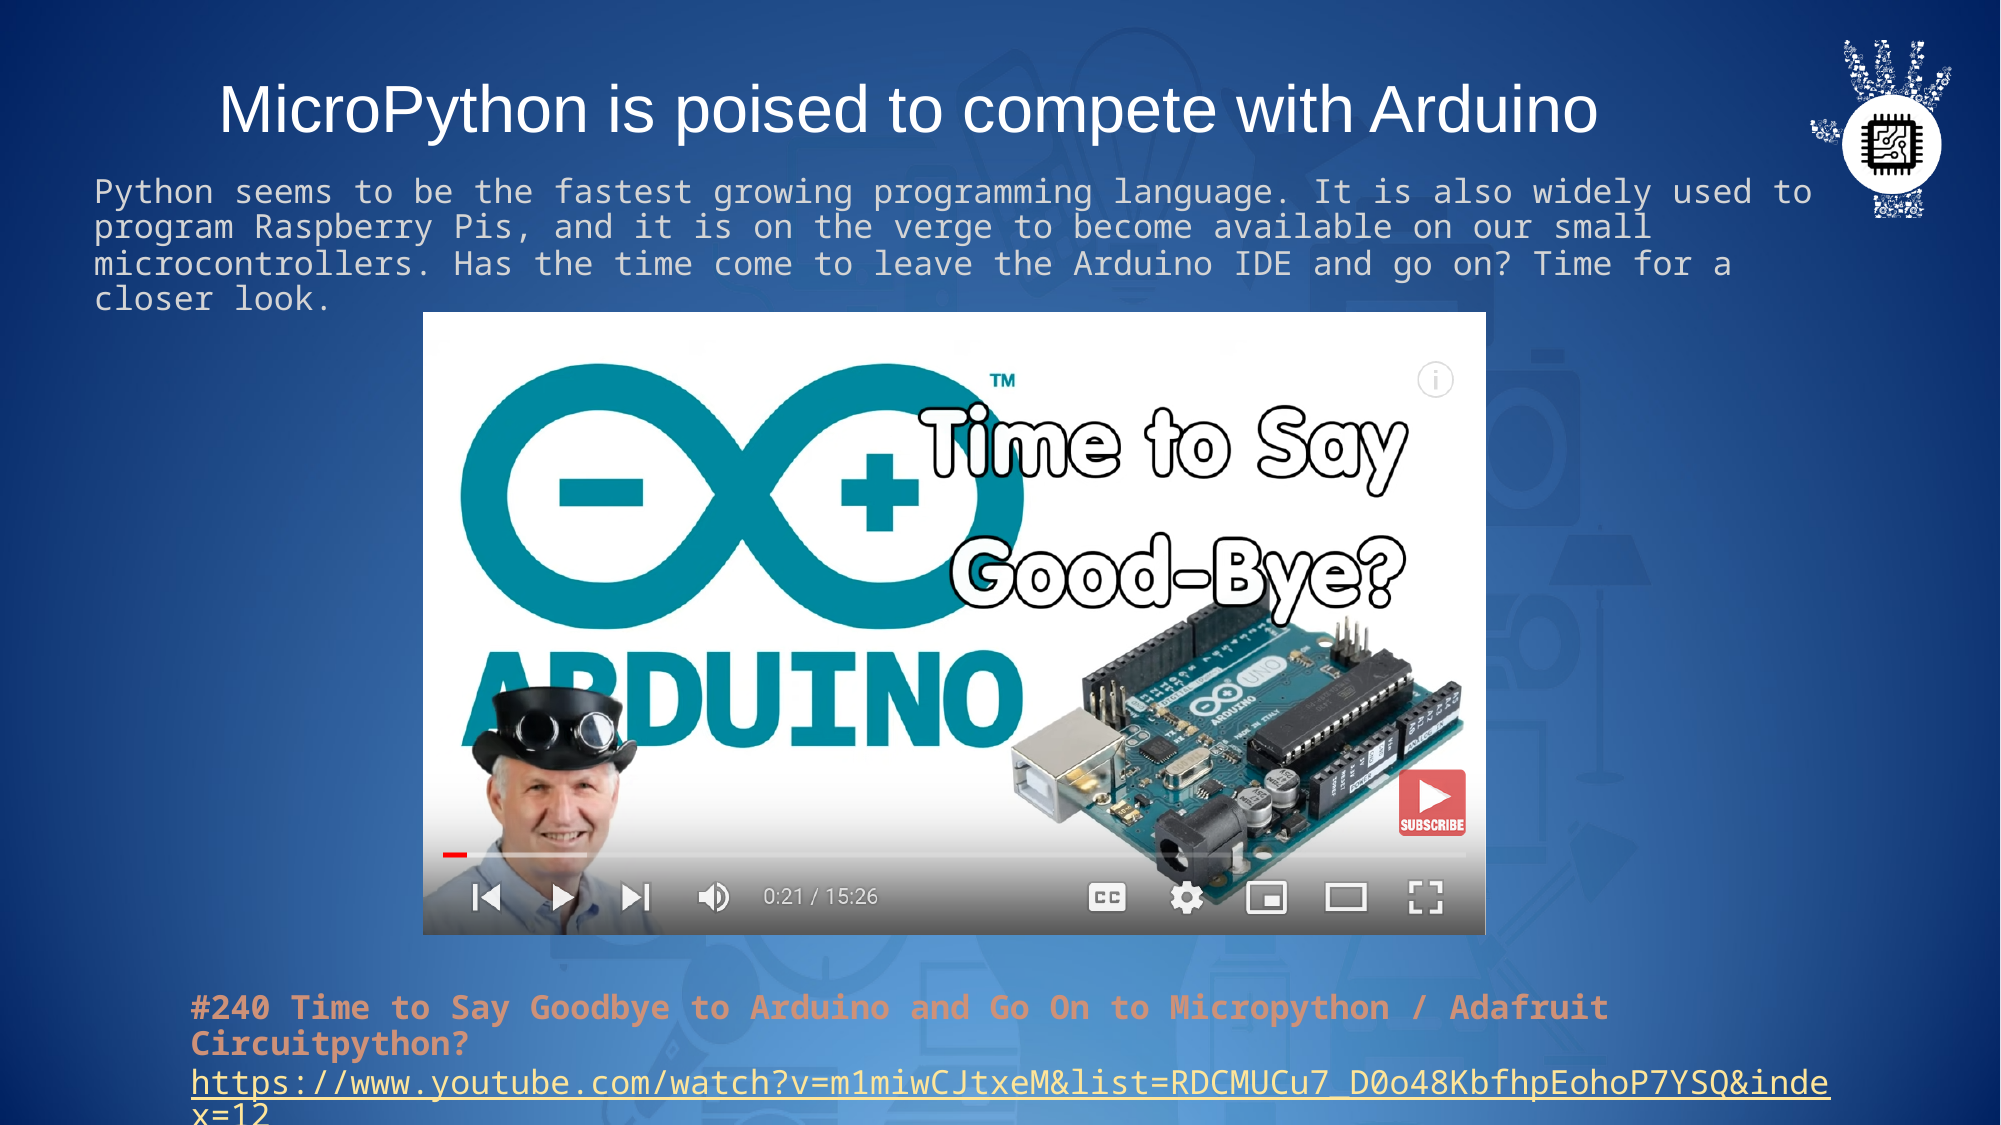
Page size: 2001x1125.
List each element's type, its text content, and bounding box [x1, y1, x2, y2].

text_box Python seems to be the fastest growing programming language. It is also widely used to program Raspberry Pis, and it is on the verge to become available on our small microcontrollers. Has the time come to leave the Arduino IDE and go on? Time for a closer look. [78, 166, 1830, 300]
title MicroPython is poised to compete with Arduino [151, 45, 1668, 155]
picture [0, 0, 2001, 1125]
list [423, 312, 1486, 936]
list #240 Time to Say Goodbye to Arduino and Go On to Micropython / Adafruit Circuitpython? https://www.youtube.com/watch?v=m1miwCJtxeM&list=RDCMUCu7_D0o48KbfhpEohoP7YSQ&index=12 [175, 983, 1862, 1093]
